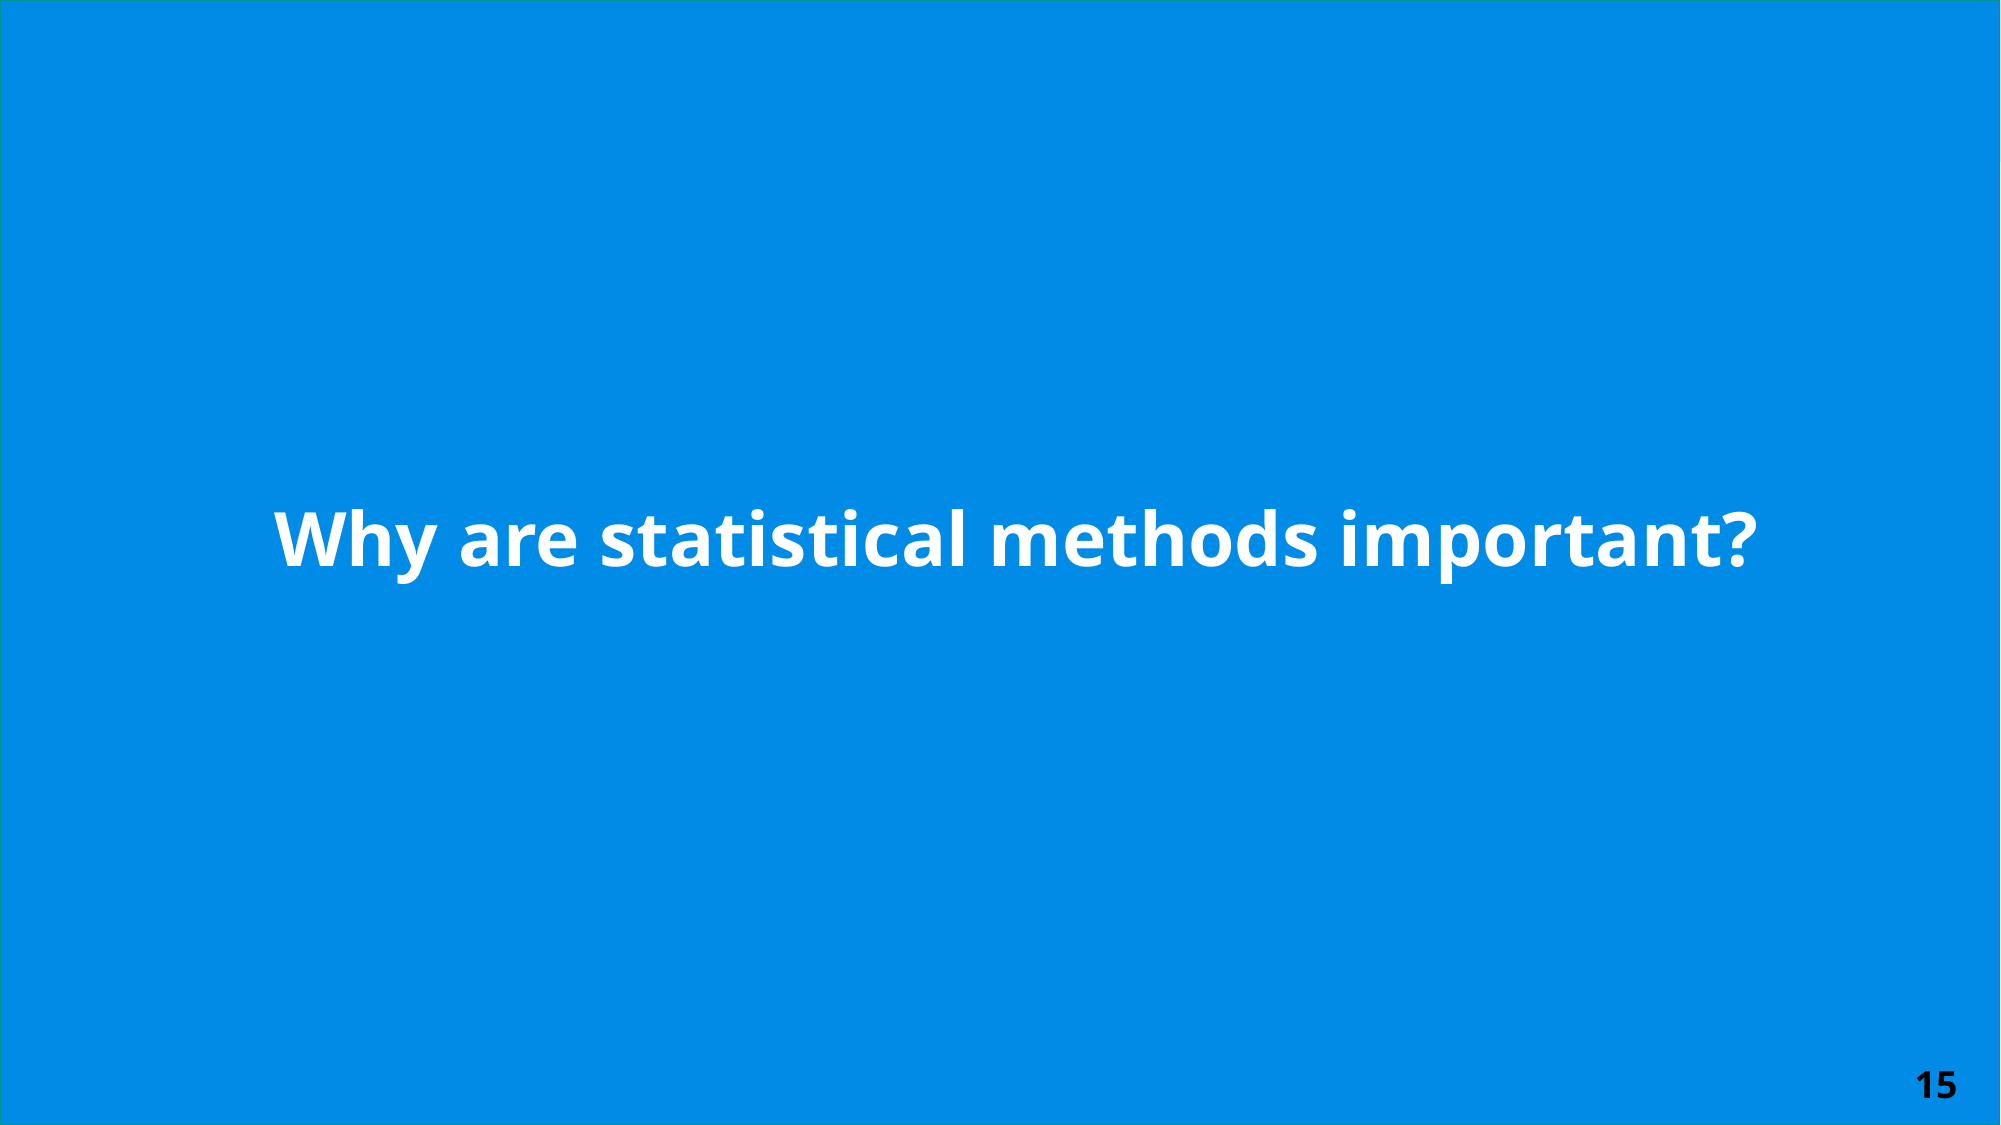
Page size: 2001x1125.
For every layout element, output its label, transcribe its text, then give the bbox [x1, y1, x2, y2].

title Why are statistical methods important? [95, 484, 1939, 697]
text_box [0, 0, 2000, 1125]
text_box 15 [1889, 1051, 1983, 1122]
